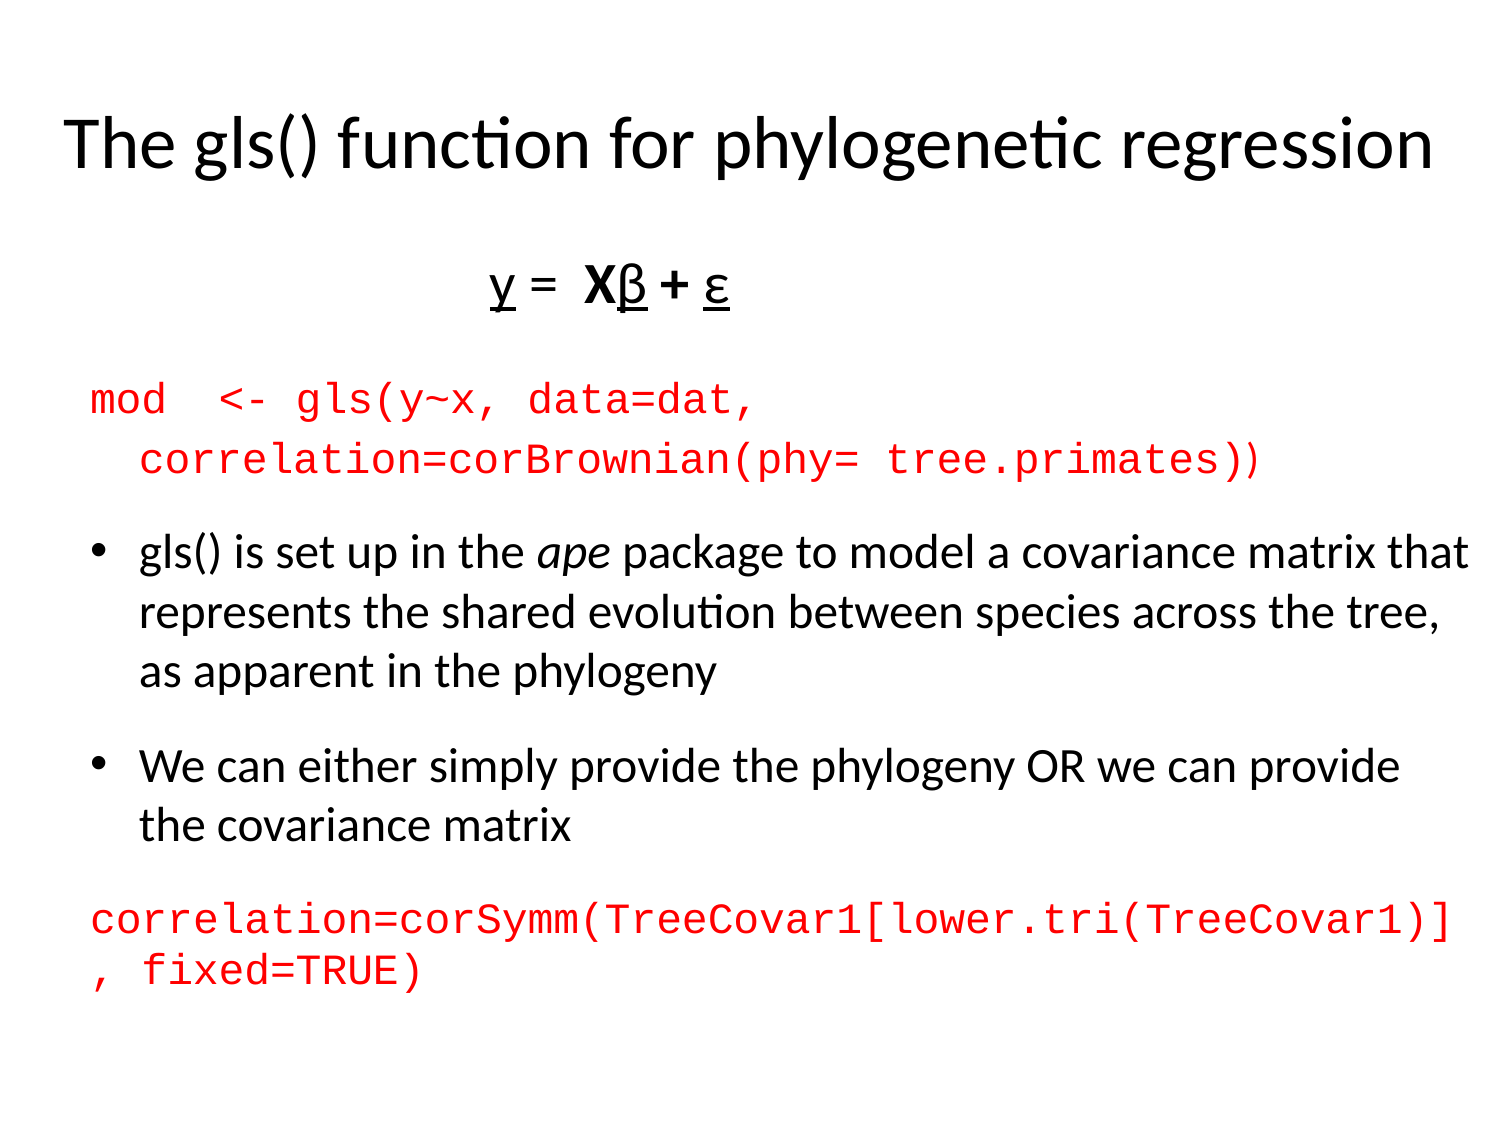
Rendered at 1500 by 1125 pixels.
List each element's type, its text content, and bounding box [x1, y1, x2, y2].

list mod <- gls(y~x, data=dat, correlation=corBrownian(phy= tree.primates)) gls() is set up in the ape package to model a covariance matrix that represents the shared evolution between species across the tree, as apparent in the phylogeny We can either simply provide the phylogeny OR we can provide the covariance matrix correlation=corSymm(TreeCovar1[lower.tri(TreeCovar1)] , fixed=TRUE) [75, 362, 1488, 1005]
title The gls() function for phylogenetic regression [24, 45, 1475, 233]
text_box y = Xβ + ε [474, 237, 800, 323]
